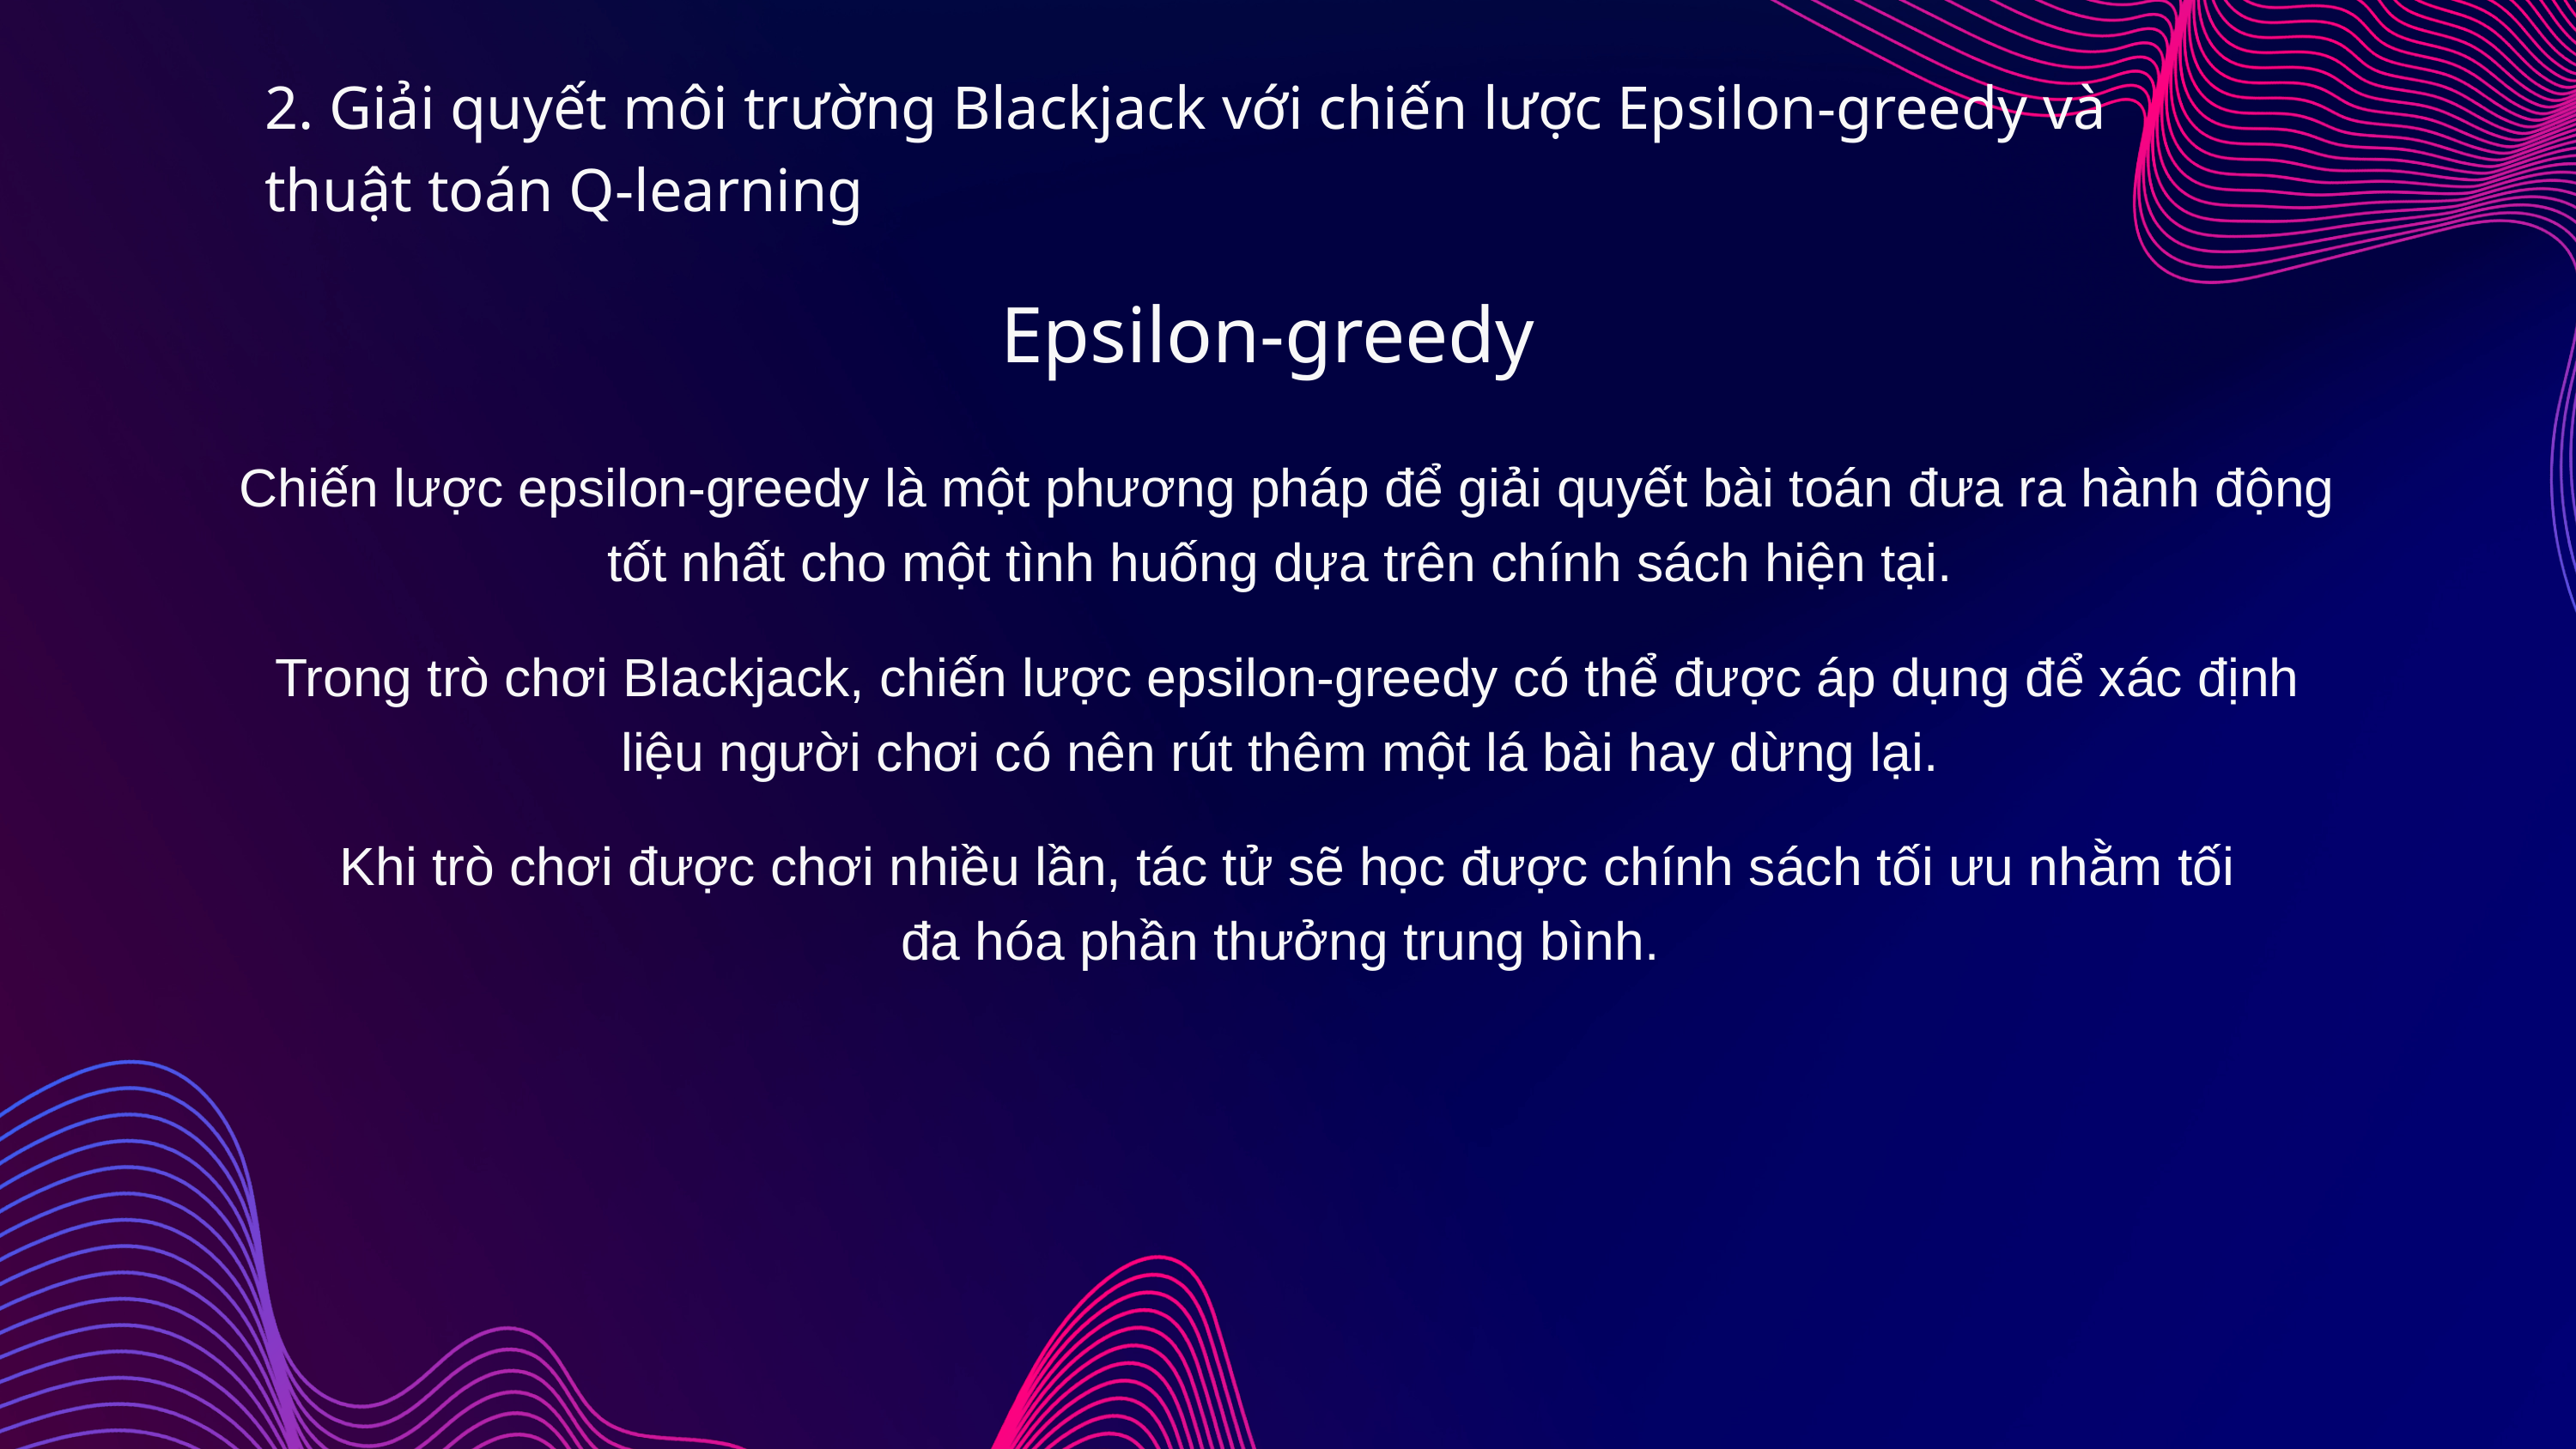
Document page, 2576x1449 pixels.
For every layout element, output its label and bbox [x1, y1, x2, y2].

picture [0, 0, 2576, 1449]
text_box [1000, 286, 1576, 511]
